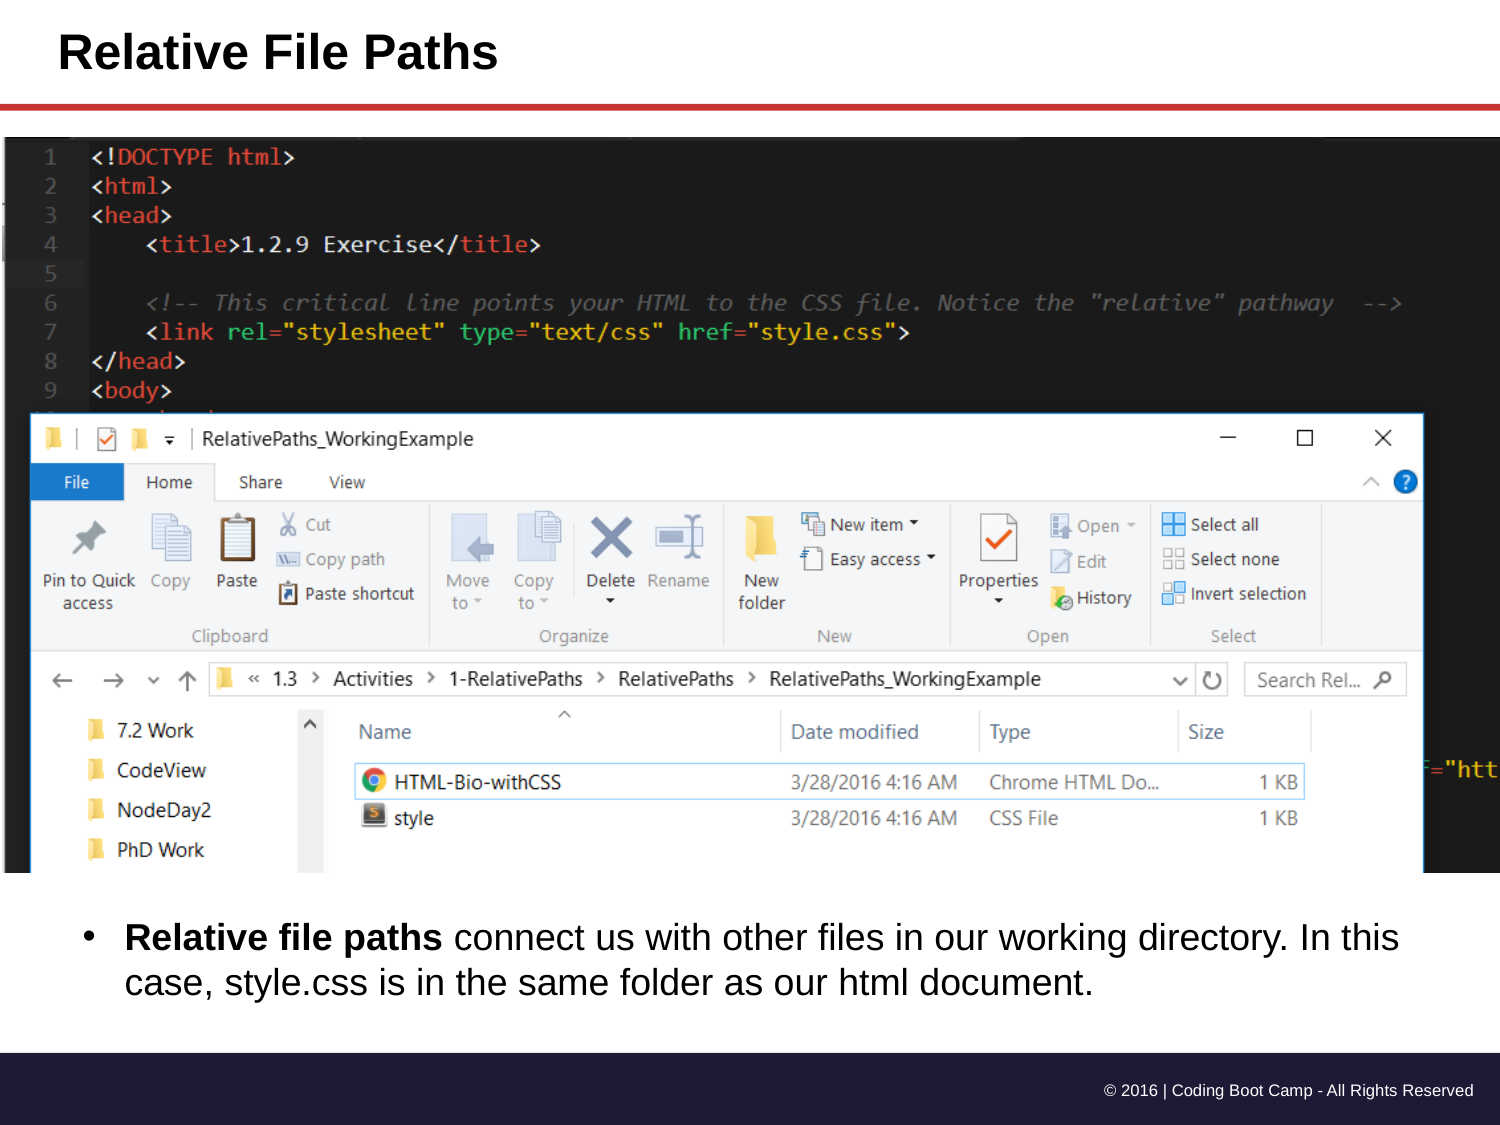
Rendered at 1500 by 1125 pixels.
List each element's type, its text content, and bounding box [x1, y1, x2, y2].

text_box Relative file paths connect us with other files in our working directory. In this case, style.css is in the same folder as our html document. [75, 905, 1413, 1025]
picture [2, 137, 1500, 874]
text_box Relative File Paths [50, 0, 948, 108]
